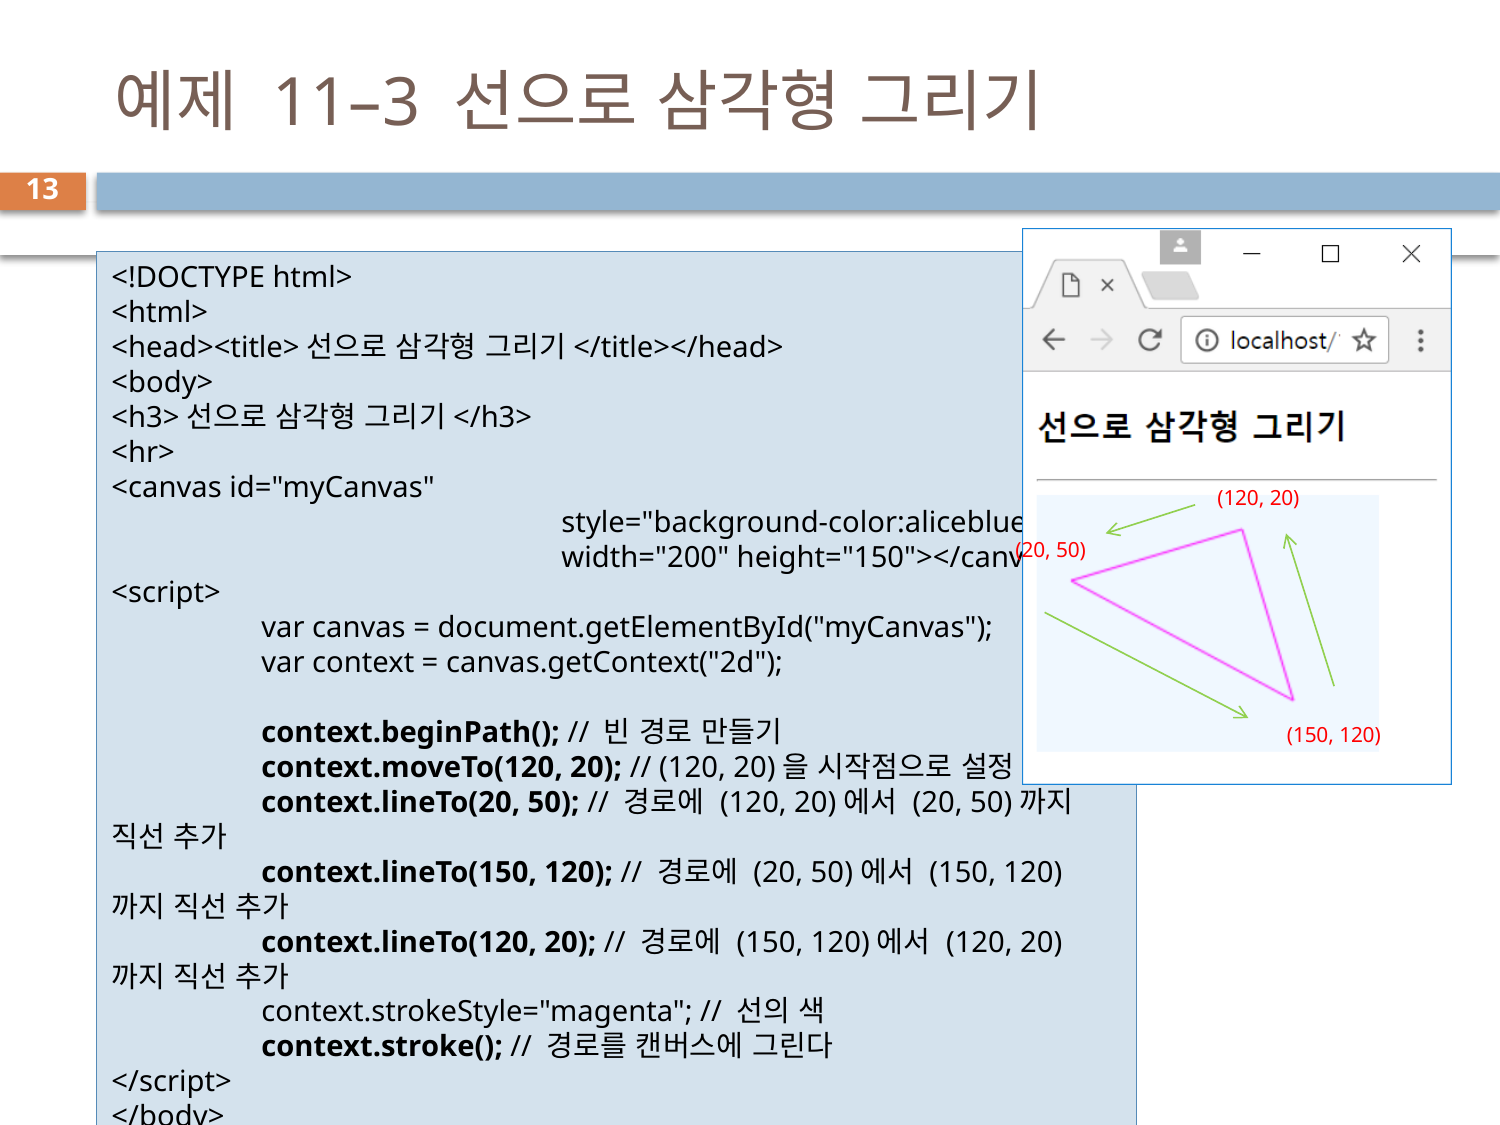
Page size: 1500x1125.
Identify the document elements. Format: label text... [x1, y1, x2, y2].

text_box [985, 228, 1453, 785]
slide_number 13 [0, 170, 87, 211]
title 예제 11–3 선으로 삼각형 그리기 [99, 37, 1438, 161]
text_box <!DOCTYPE html> <html> <head><title>선으로 삼각형 그리기</title></head> <body> <h3>선으로 삼각형 그리기</h3> <hr> <canvas id="myCanvas" style="background-color:aliceblue" width="200" height="150"></canvas> <script> var canvas = document.getElementById("myCanvas"); var context = canvas.getContext("2d"); context.beginPath(); // 빈 경로 만들기 context.moveTo(120, 20); // (120, 20)을 시작점으로 설정 context.lineTo(20, 50); // 경로에 (120, 20)에서 (20, 50)까지 직선 추가 context.lineTo(150, 120); // 경로에 (20, 50)에서 (150, 120)까지 직선 추가 context.lineTo(120, 20); // 경로에 (150, 120)에서 (120, 20)까지 직선 추가 context.strokeStyle="magenta"; // 선의 색 context.stroke(); // 경로를 캔버스에 그린다 </script> </body> </html> [96, 251, 1137, 1125]
